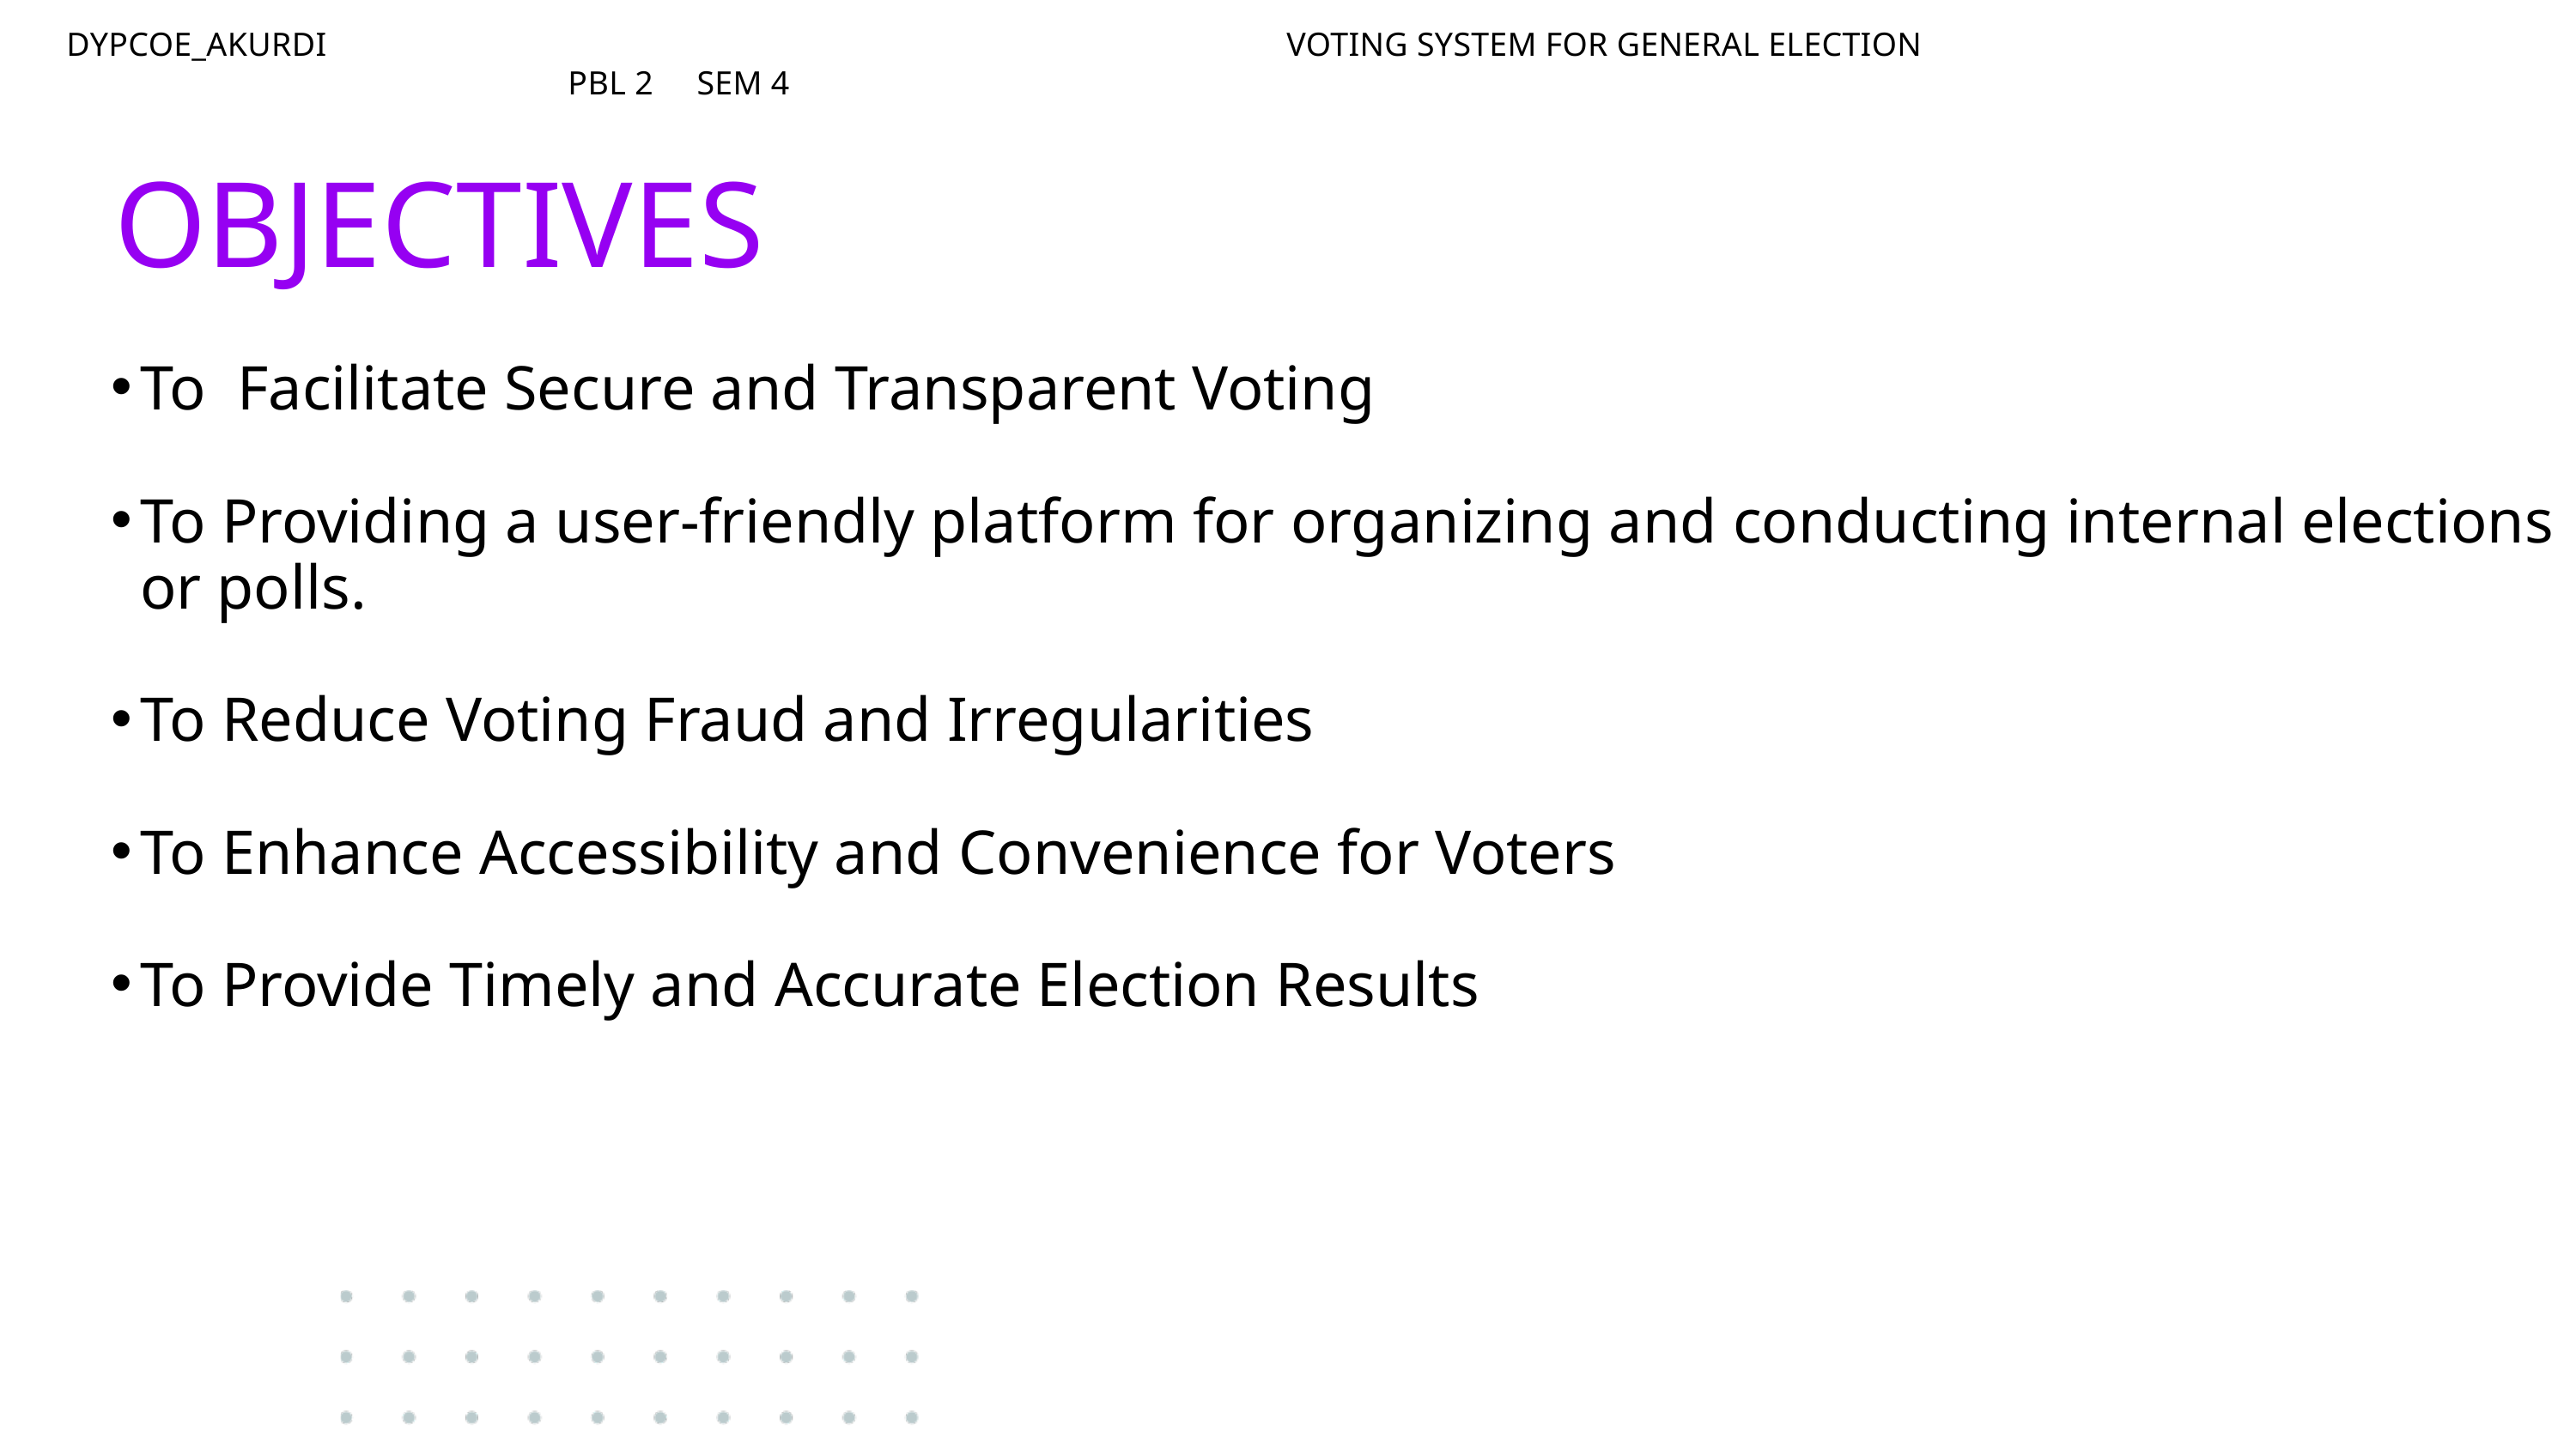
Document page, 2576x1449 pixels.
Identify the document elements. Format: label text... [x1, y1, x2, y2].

text_box OBJECTIVES [114, 161, 1062, 291]
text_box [340, 1290, 919, 1449]
text_box DYPCOE_AKURDI VOTING SYSTEM FOR GENERAL ELECTION PBL 2 SEM 4 [66, 23, 2520, 101]
text_box To Facilitate Secure and Transparent Voting To Providing a user-friendly platform for organizing and conducting internal elections or polls. To Reduce Voting Fraud and Irregularities To Enhance Accessibility and Convenience for Voters To Provide Timely and Accurate Election Results [82, 355, 2576, 1097]
